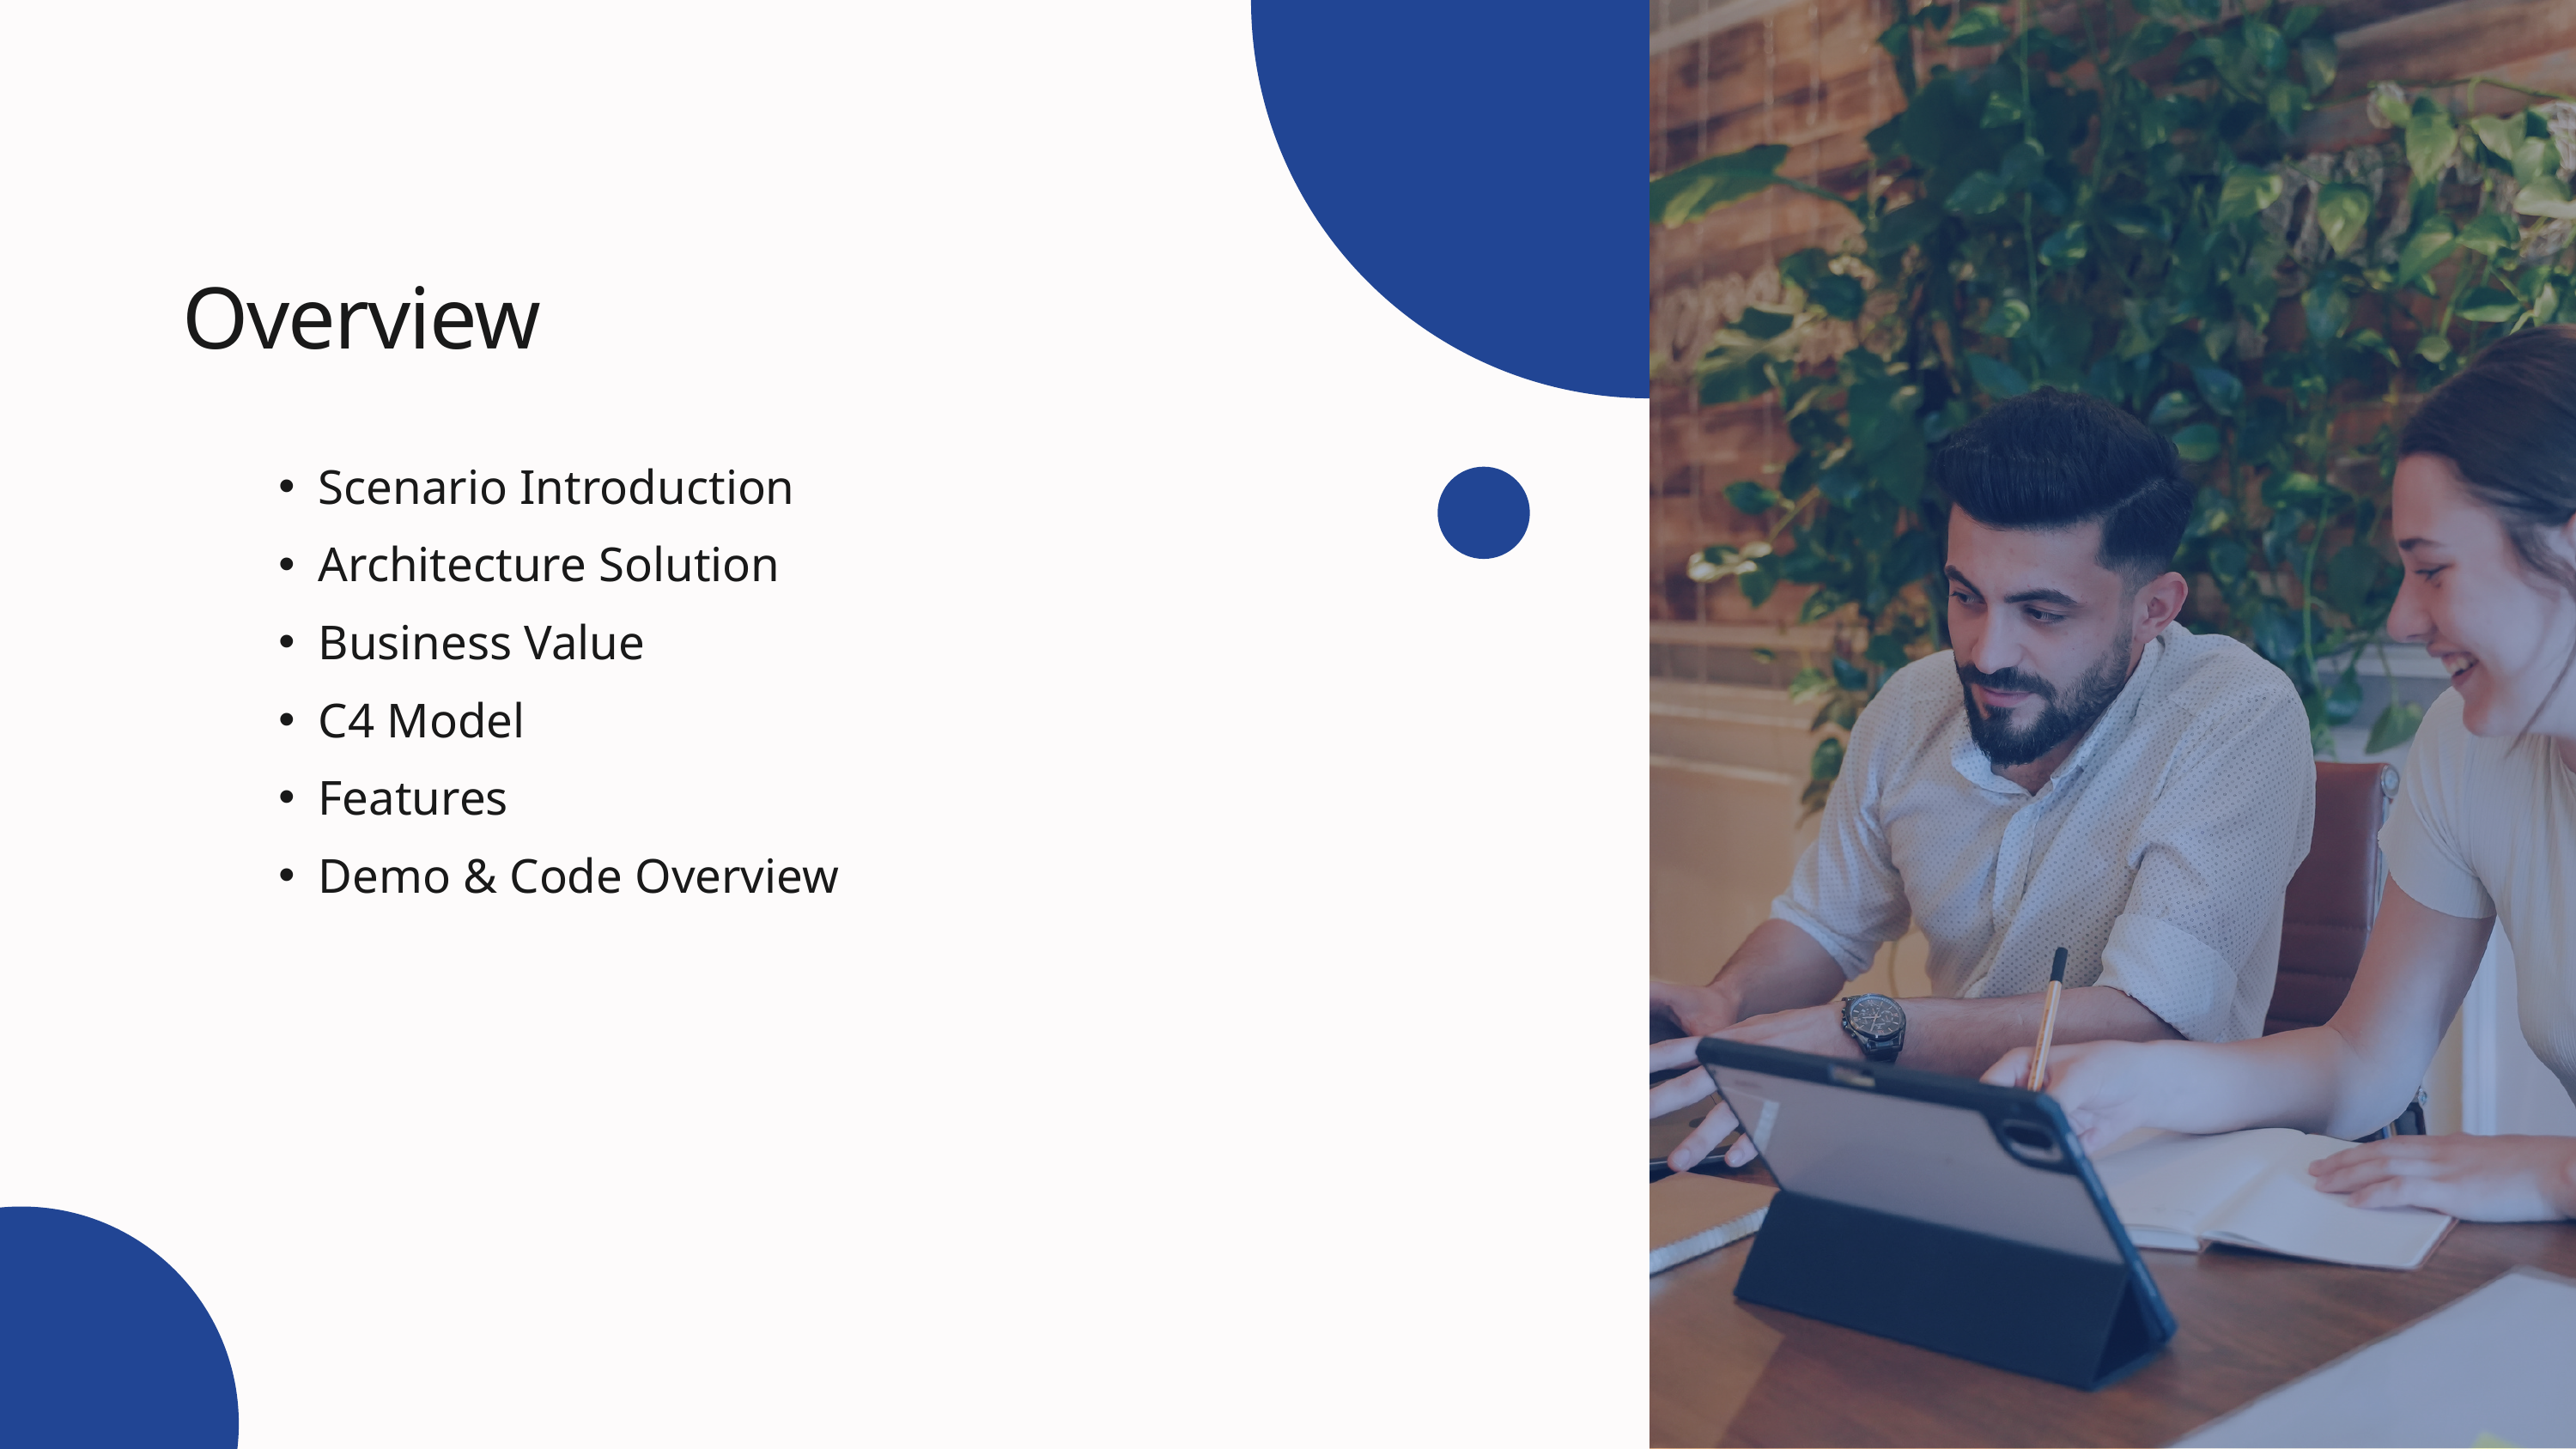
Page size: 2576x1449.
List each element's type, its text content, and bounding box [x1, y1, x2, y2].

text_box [1250, 0, 1647, 399]
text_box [1437, 466, 1530, 560]
text_box Scenario Introduction Architecture Solution Business Value C4 Model Features Demo & Code Overview [239, 435, 975, 902]
text_box Overview [182, 246, 694, 367]
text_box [1649, 0, 2576, 1449]
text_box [0, 1206, 240, 1449]
